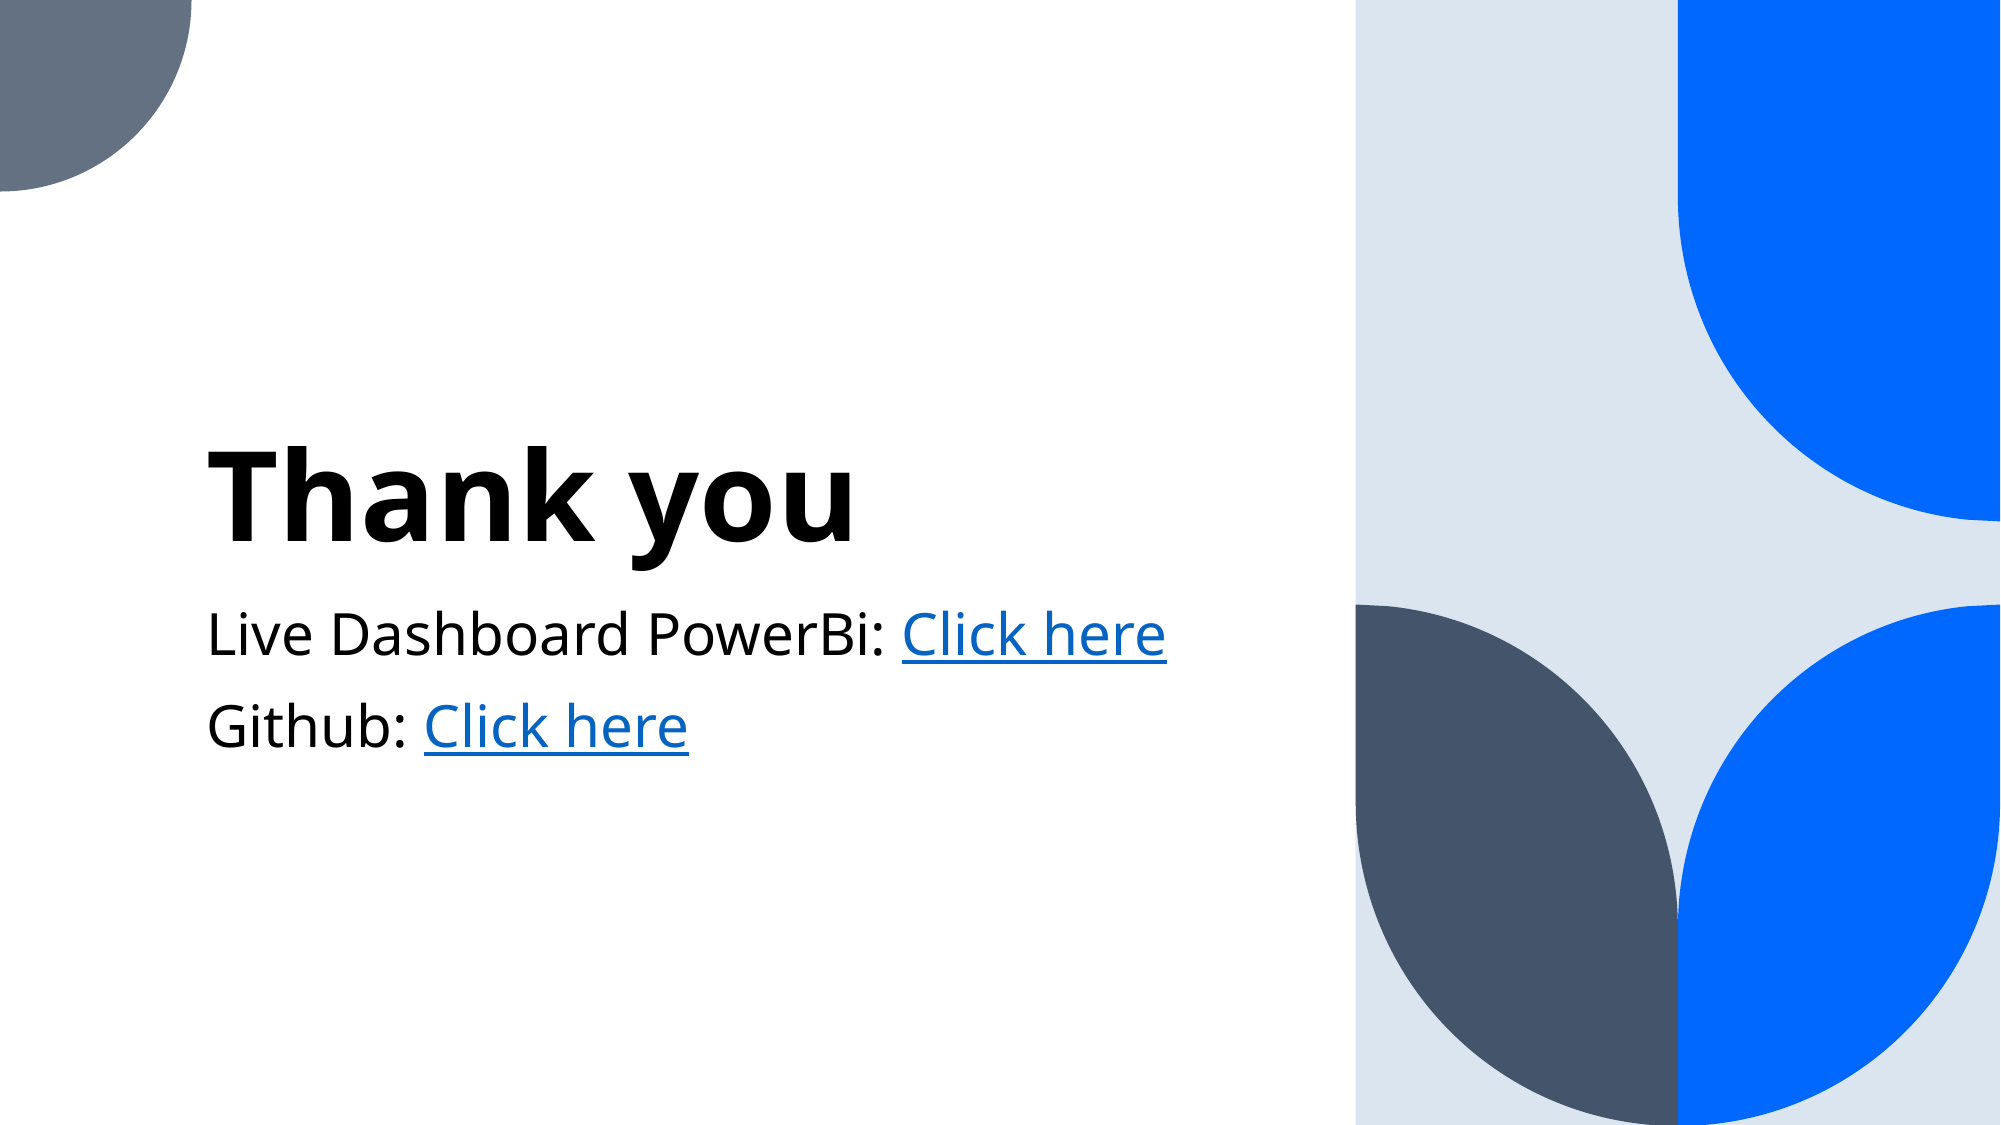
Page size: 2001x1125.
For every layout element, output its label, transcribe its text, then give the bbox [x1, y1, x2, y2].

subtitle Live Dashboard PowerBi: Click here Github: Click here [191, 590, 1359, 960]
title Thank you [191, 184, 1212, 576]
